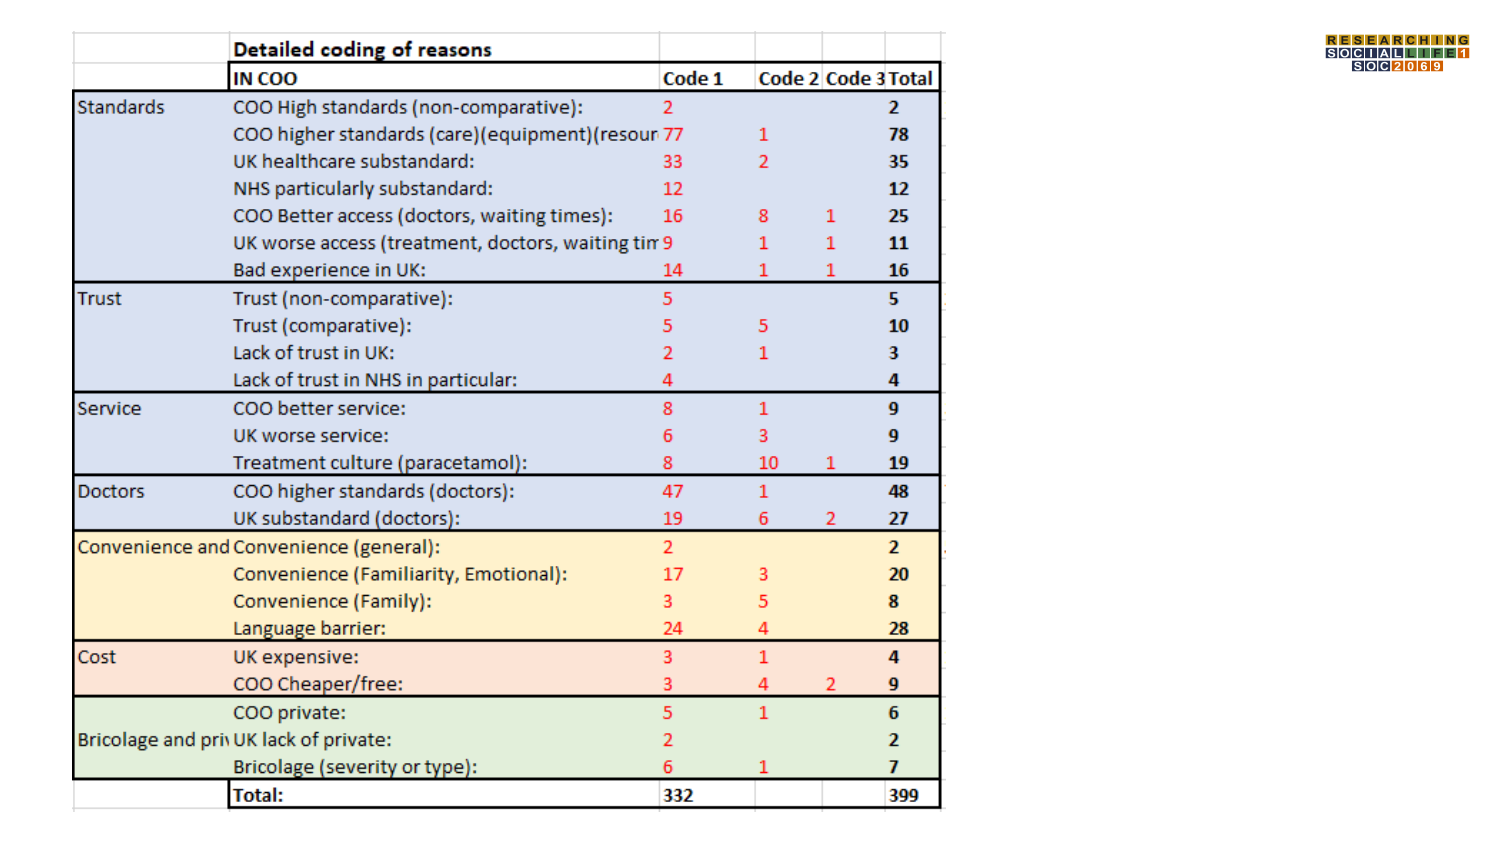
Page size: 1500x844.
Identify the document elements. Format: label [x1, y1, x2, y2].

picture [72, 31, 946, 813]
picture [1322, 33, 1473, 73]
